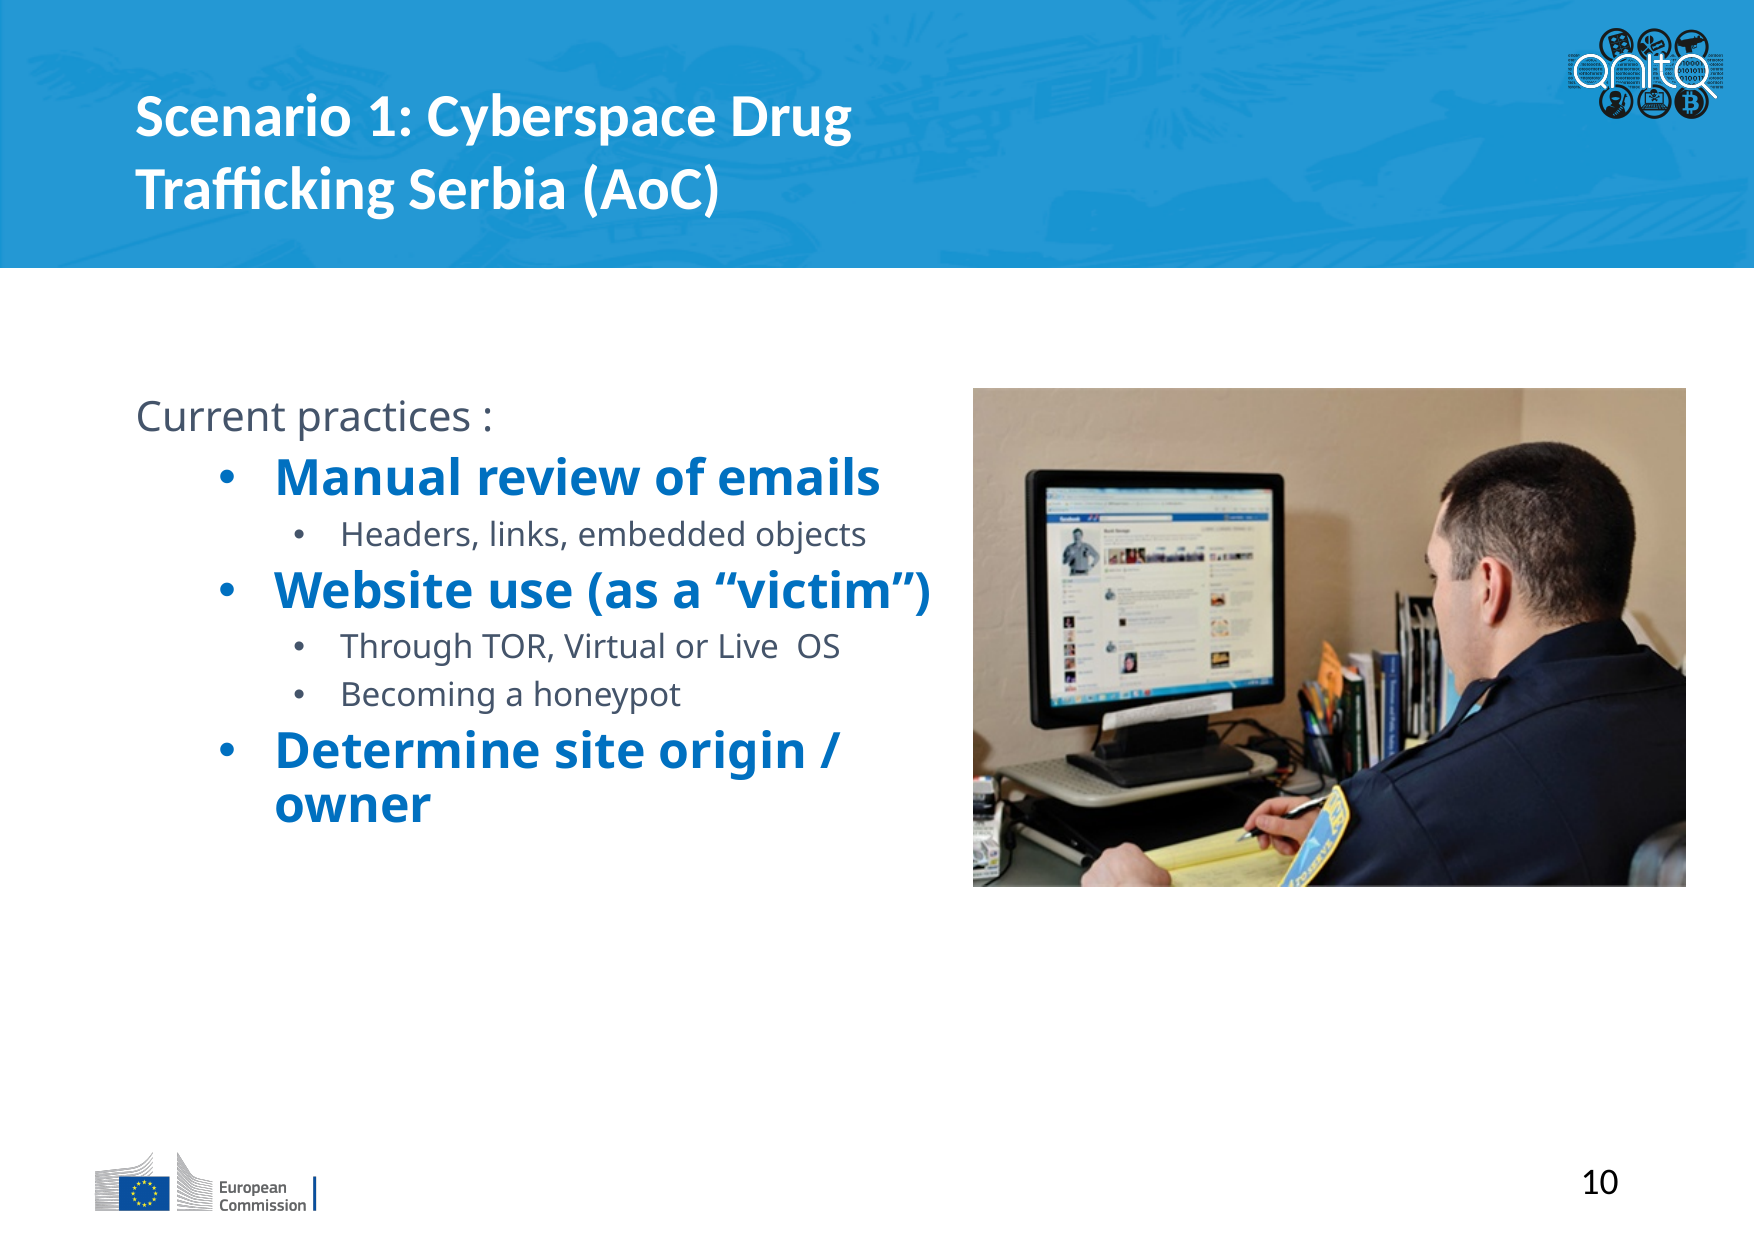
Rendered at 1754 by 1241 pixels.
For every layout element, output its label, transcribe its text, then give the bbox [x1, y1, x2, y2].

picture [87, 1145, 323, 1216]
slide_number 10 [1238, 1149, 1634, 1216]
list Scenario 1: Cyberspace Drug Trafficking Serbia (AoC) [120, 68, 869, 244]
picture [973, 388, 1686, 887]
picture [0, 0, 1754, 268]
list Current practices : Manual review of emails Headers, links, embedded objects Website use (as a “victim”) Through TOR, Virtual or Live OS Becoming a honeypot Determine site origin / owner [120, 388, 974, 1117]
